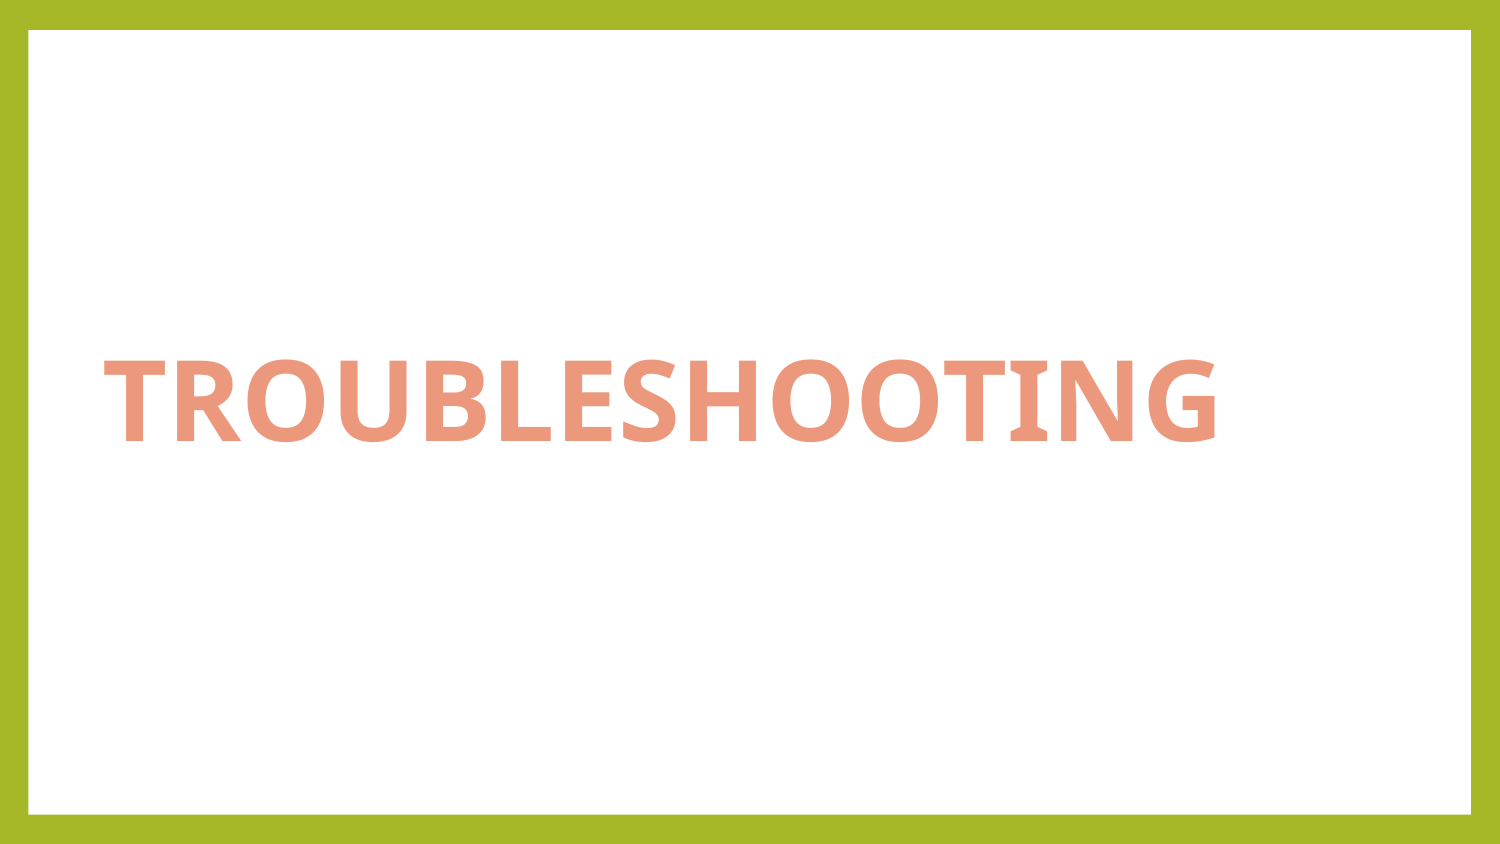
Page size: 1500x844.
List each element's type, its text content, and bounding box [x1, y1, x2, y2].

title TROUBLESHOOTING [87, 334, 1438, 475]
